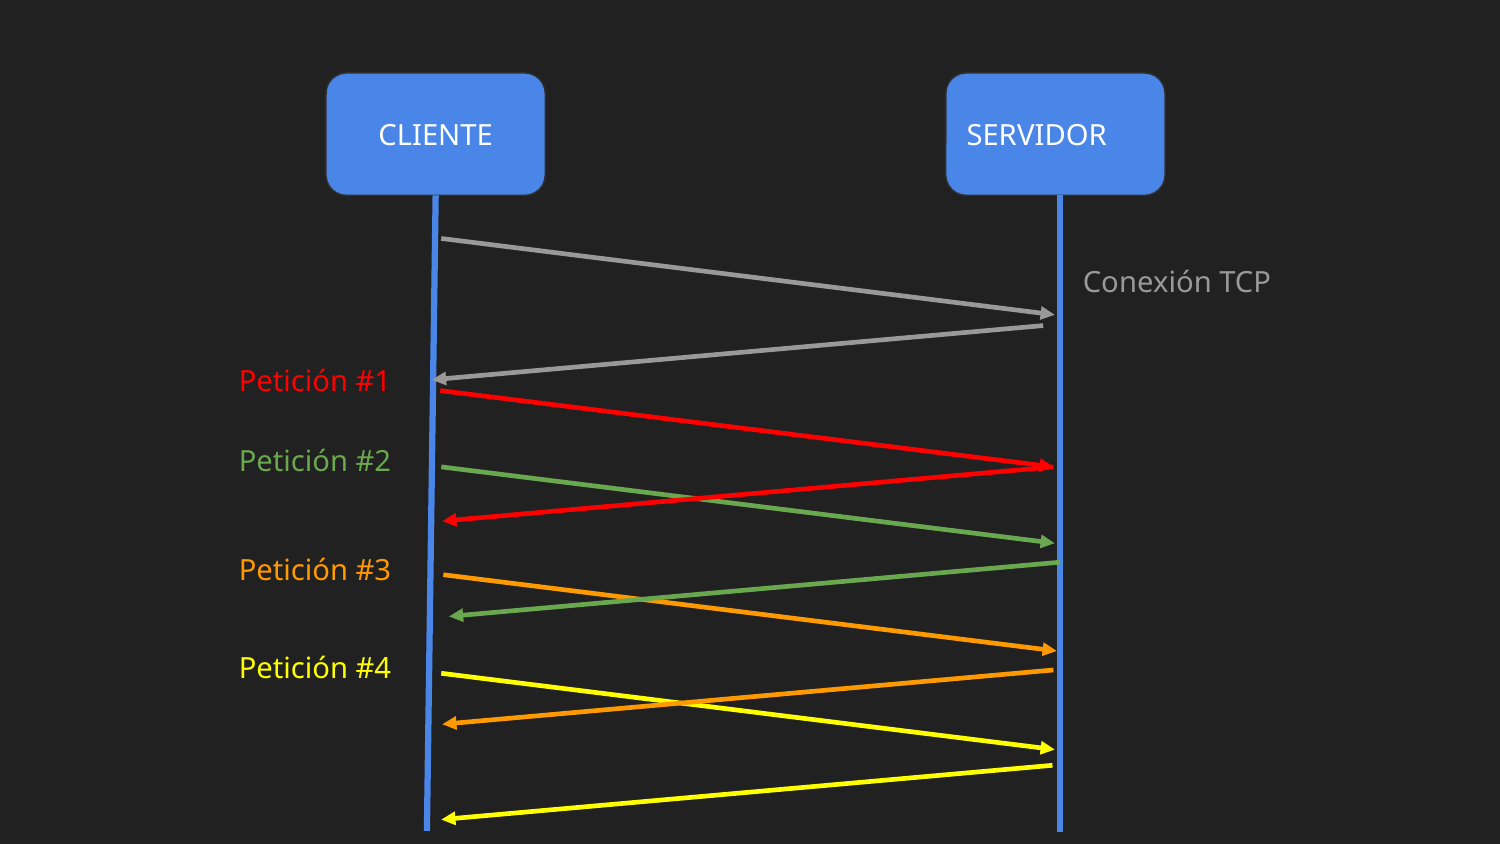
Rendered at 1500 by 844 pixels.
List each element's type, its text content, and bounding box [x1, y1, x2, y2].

text_box Petición #3 [223, 536, 421, 602]
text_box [439, 390, 1054, 466]
text_box Petición #4 [223, 634, 421, 700]
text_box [443, 618, 1057, 652]
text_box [442, 466, 1054, 522]
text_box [426, 195, 436, 329]
text_box Conexión TCP [1067, 248, 1329, 314]
text_box SERVIDOR [945, 72, 1166, 196]
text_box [441, 765, 1053, 820]
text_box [448, 561, 1061, 617]
text_box Petición #1 [223, 347, 421, 413]
text_box CLIENTE [325, 72, 546, 196]
text_box Petición #2 [223, 426, 421, 492]
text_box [426, 381, 436, 832]
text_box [442, 669, 1054, 725]
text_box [440, 238, 1055, 315]
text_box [440, 527, 1055, 544]
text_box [440, 730, 1055, 750]
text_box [431, 325, 1044, 380]
